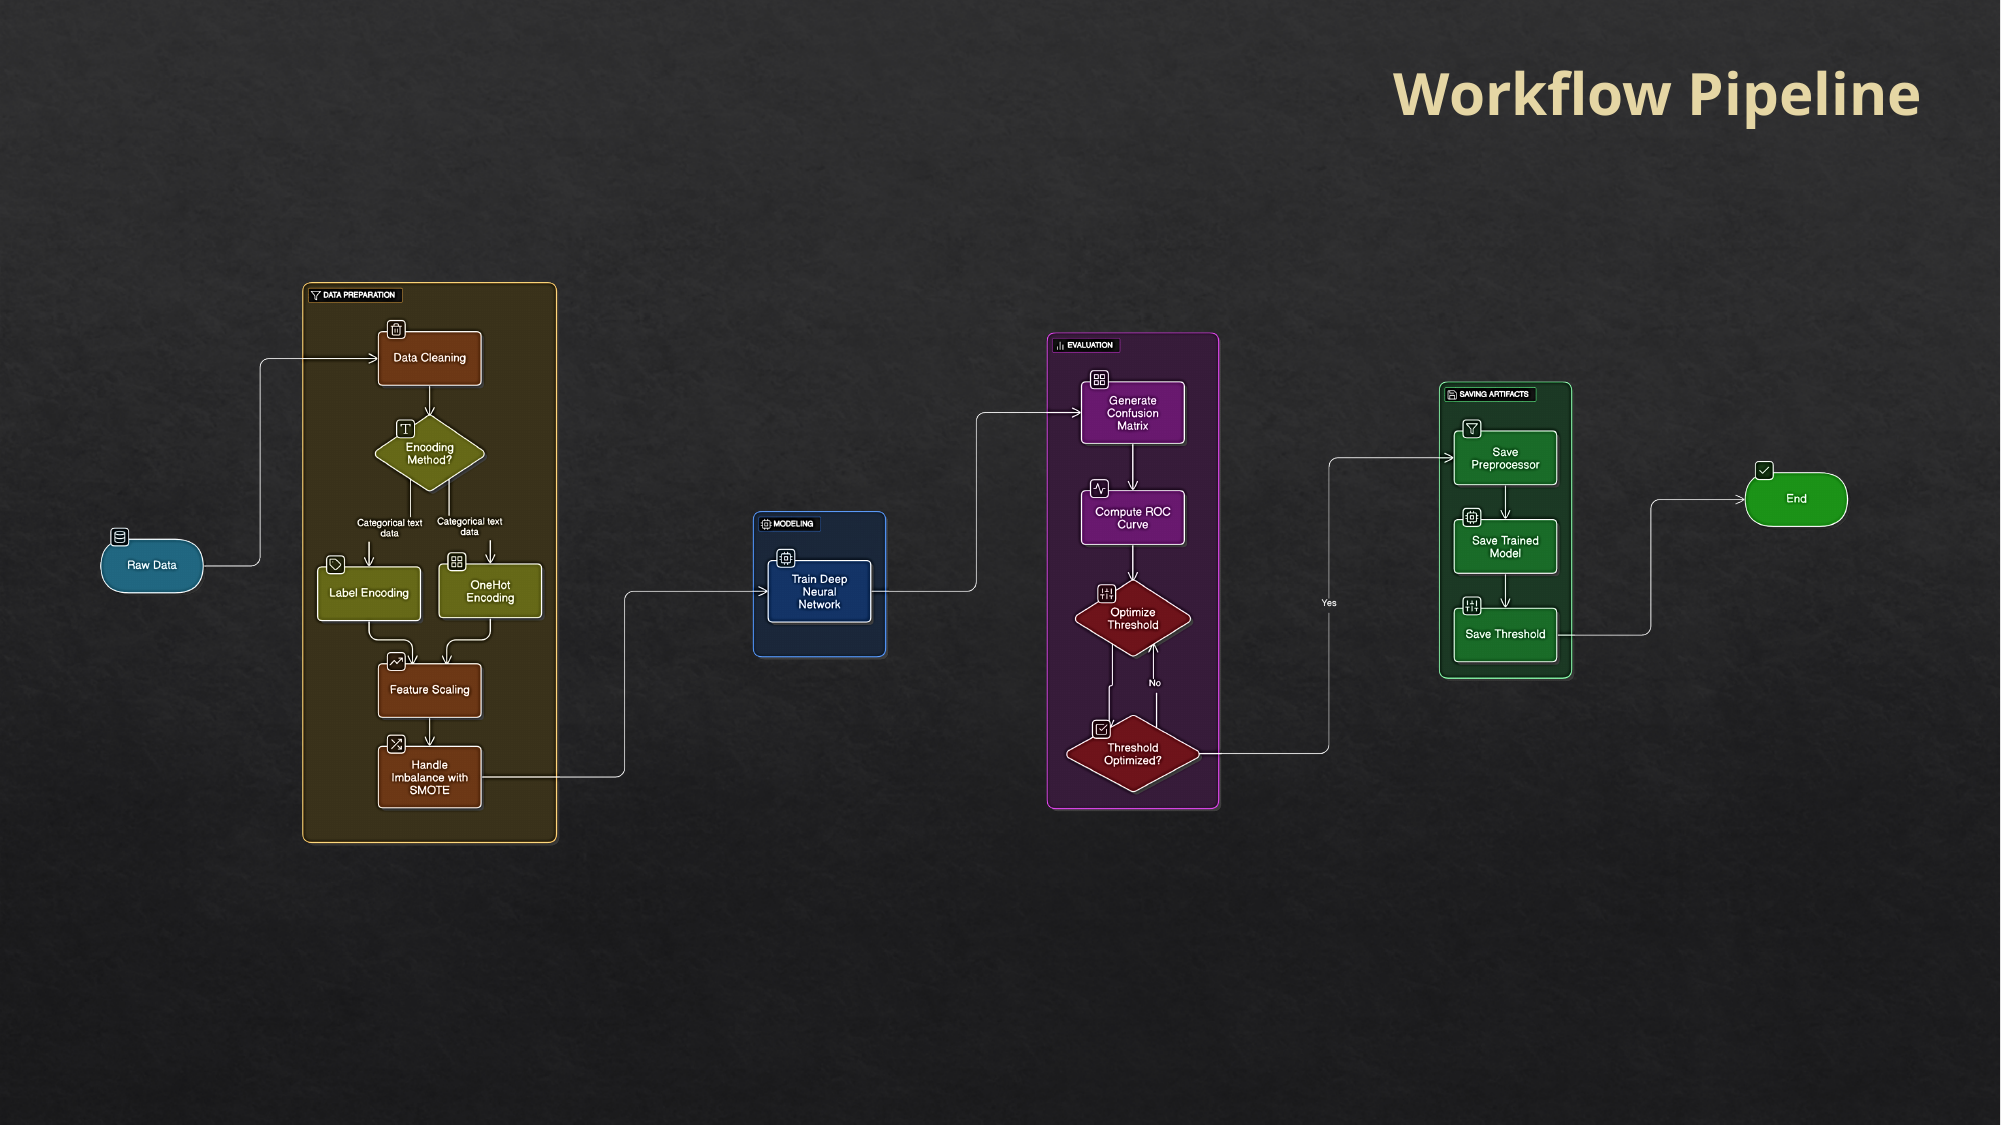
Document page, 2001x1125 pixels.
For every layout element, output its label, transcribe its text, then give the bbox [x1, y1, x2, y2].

text_box Workflow Pipeline [1269, 46, 1937, 135]
picture [82, 264, 1866, 861]
